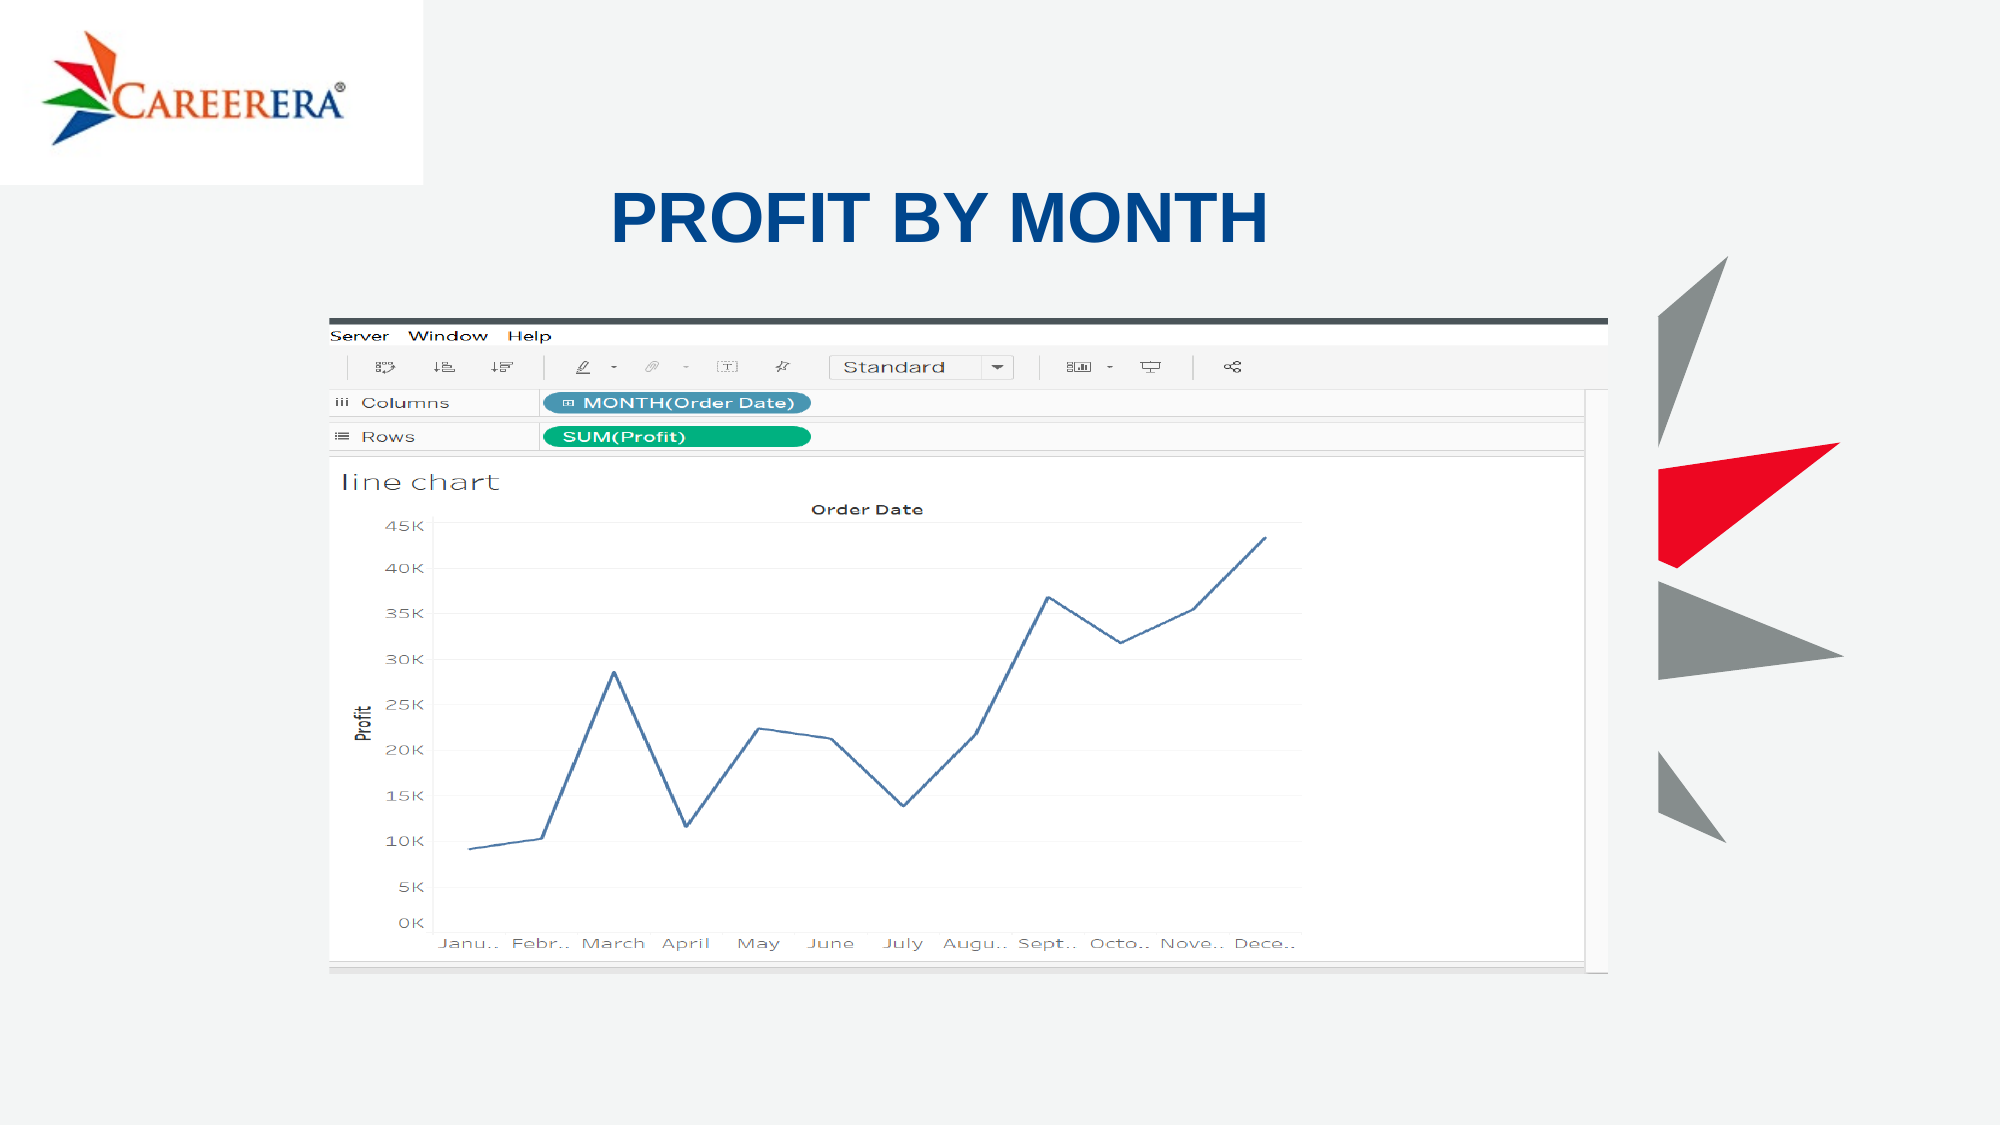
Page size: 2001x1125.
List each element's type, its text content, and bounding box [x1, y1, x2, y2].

picture [329, 318, 1609, 974]
title PROFIT BY MONTH [137, 173, 1704, 266]
picture [0, 0, 424, 185]
